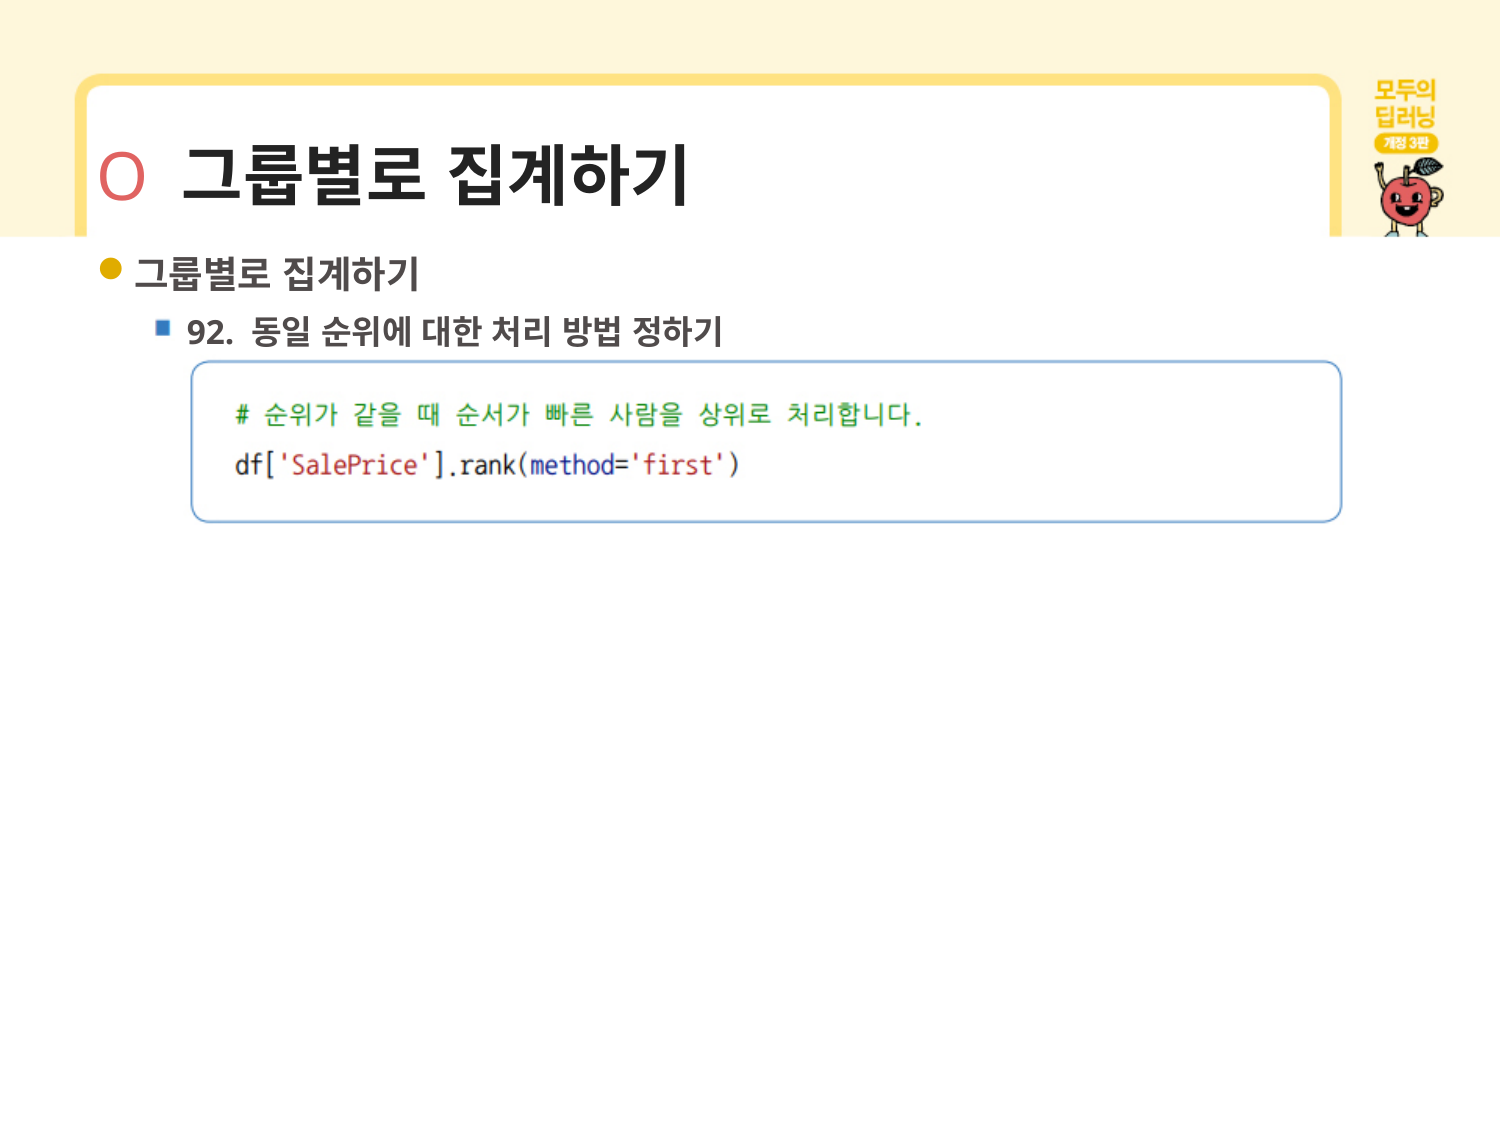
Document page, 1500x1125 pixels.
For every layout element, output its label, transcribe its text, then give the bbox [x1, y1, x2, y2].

title O 그룹별로 집계하기 [81, 90, 1412, 222]
list 그룹별로 집계하기 92. 동일 순위에 대한 처리 방법 정하기 [81, 239, 1412, 1054]
picture [0, 0, 1500, 1125]
